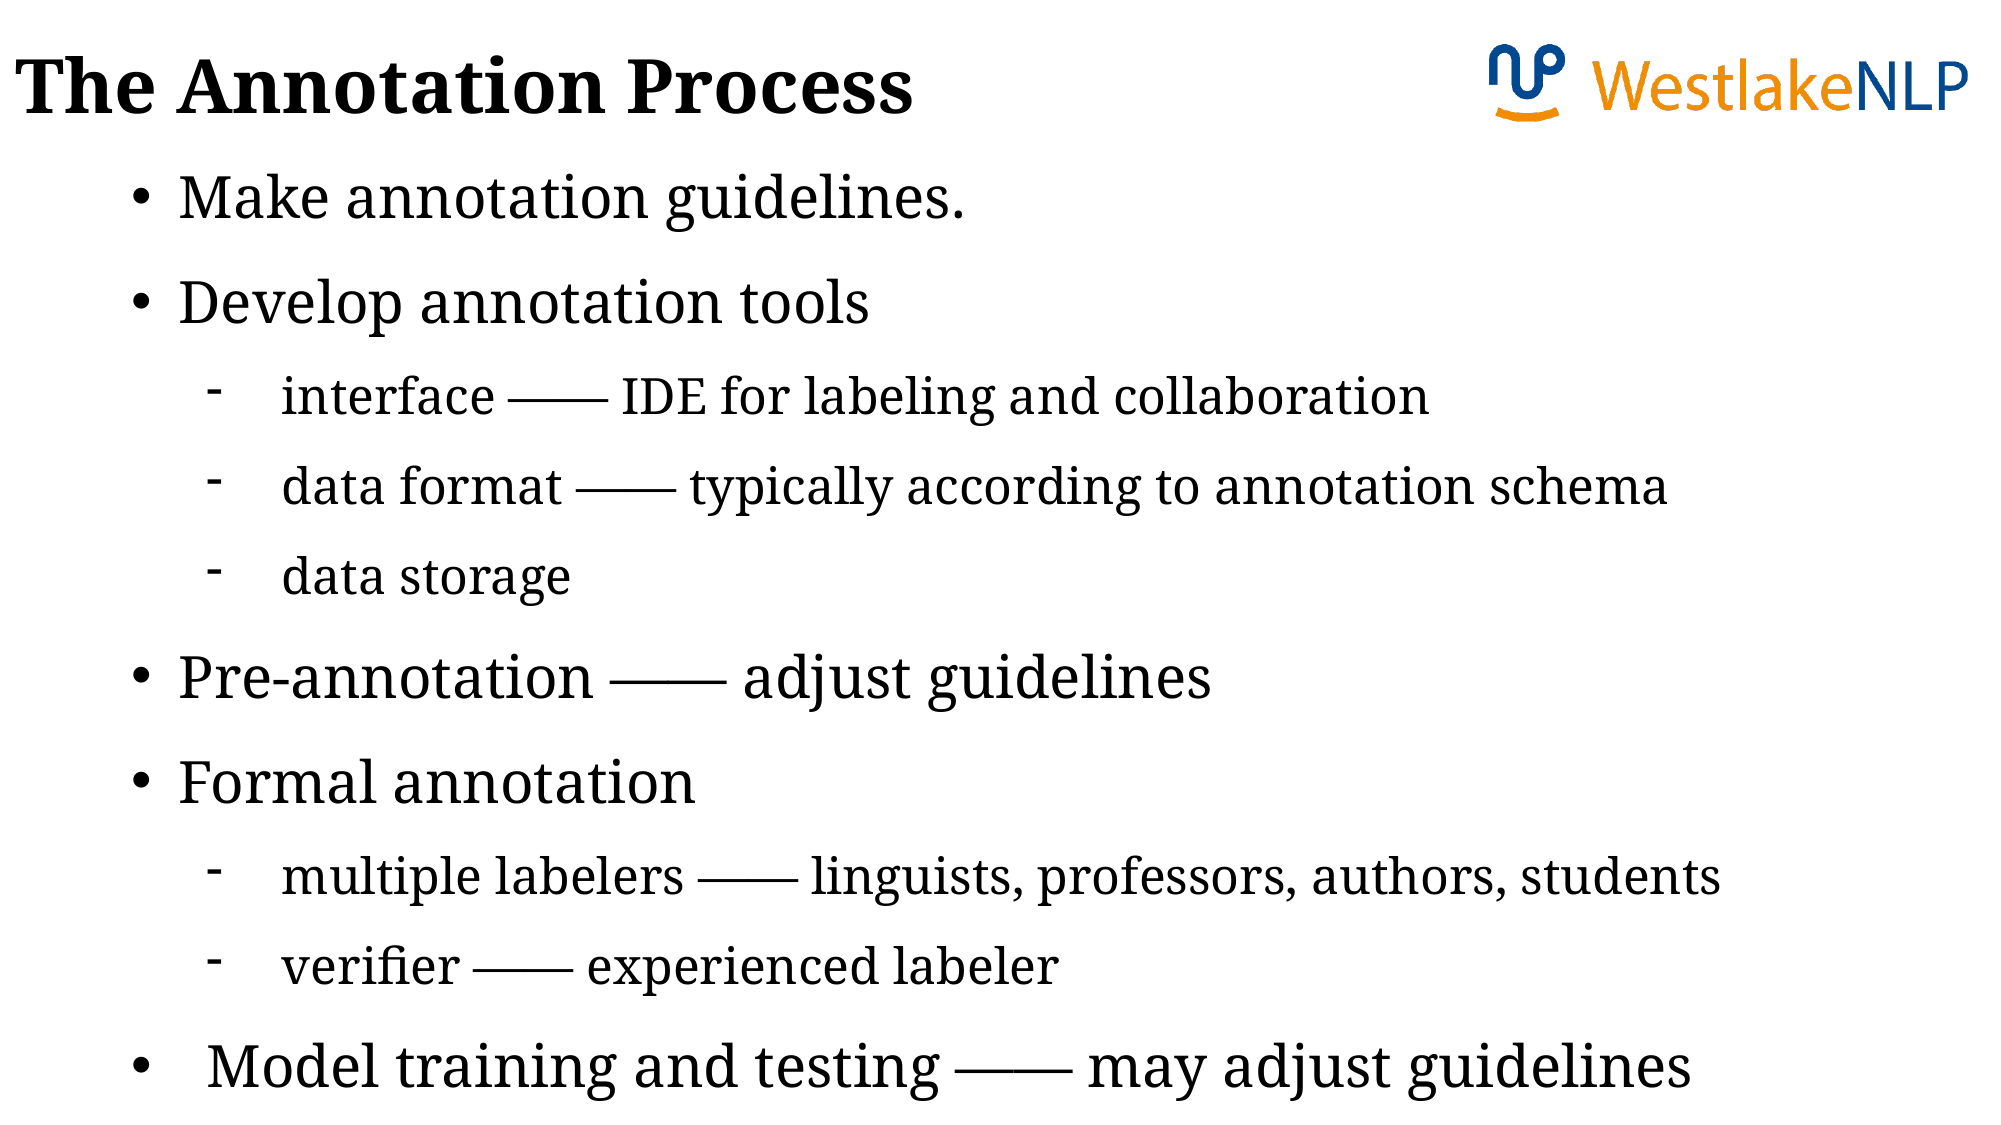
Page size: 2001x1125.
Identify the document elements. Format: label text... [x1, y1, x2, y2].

text_box Make annotation guidelines. Develop annotation tools interface —— IDE for labeling and collaboration data format —— typically according to annotation schema data storage Pre-annotation —— adjust guidelines Formal annotation multiple labelers —— linguists, professors, authors, students verifier —— experienced labeler Model training and testing —— may adjust guidelines accordingly. [117, 117, 1944, 1125]
picture [1459, 0, 2000, 170]
text_box The Annotation Process [0, 31, 931, 137]
